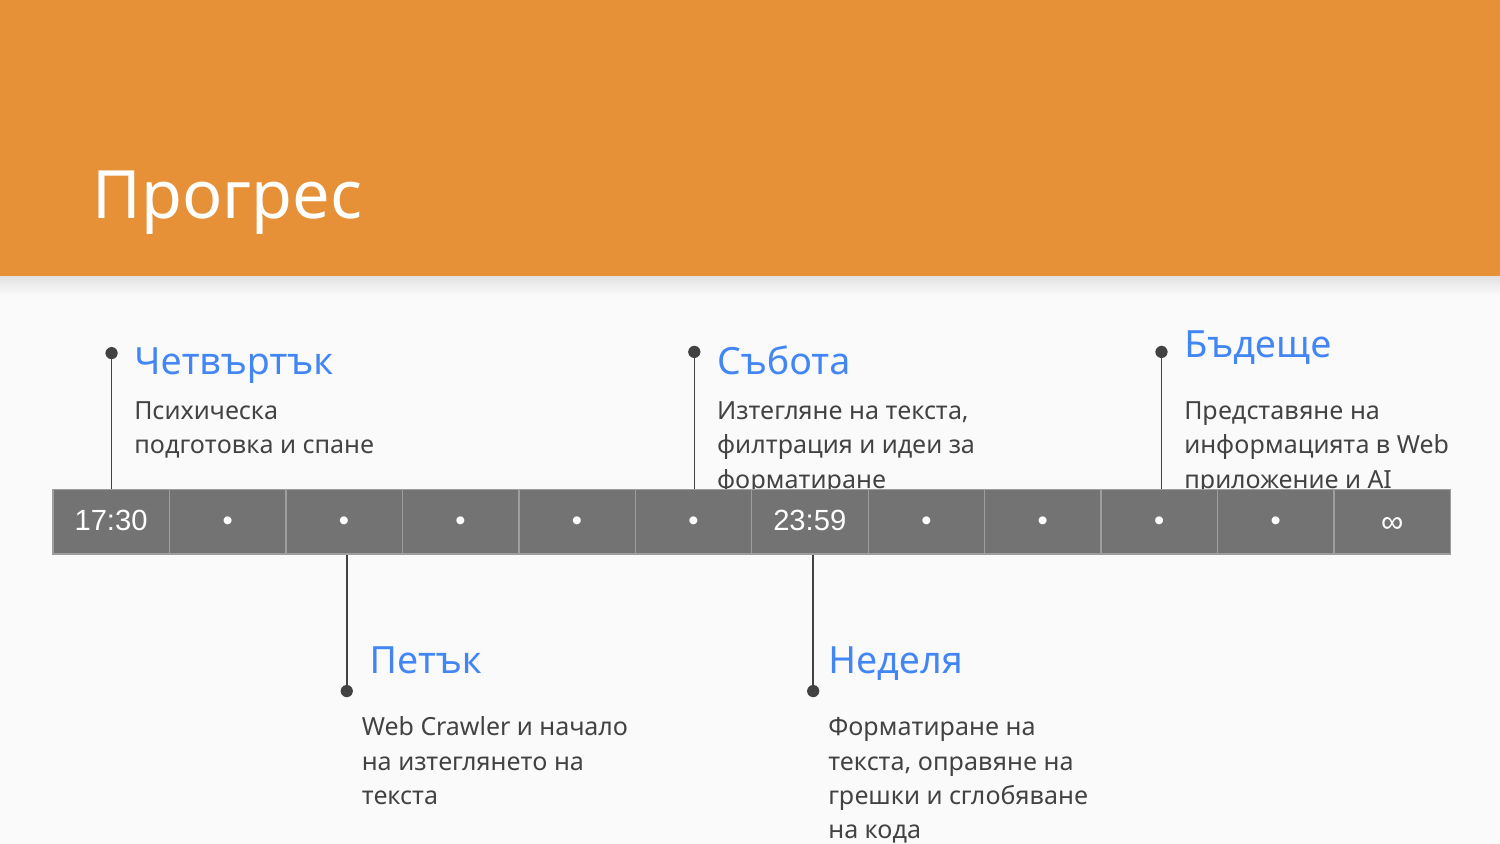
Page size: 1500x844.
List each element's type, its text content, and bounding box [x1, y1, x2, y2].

table_header • [1102, 490, 1217, 553]
list Представяне на информацията в Web приложение и AI [1169, 375, 1467, 470]
list Web Crawler и начало на изтеглянето на текста [346, 691, 645, 786]
title Прогрес [77, 71, 1427, 248]
list Изтегляне на текста, филтрация и идеи за форматиране [702, 375, 1000, 470]
title Неделя [818, 626, 1111, 691]
title Четвъртък [119, 327, 417, 375]
title Събота [702, 327, 1000, 375]
table_header • [170, 490, 285, 553]
table_header 17:30 [54, 490, 169, 553]
table_header • [636, 490, 751, 553]
table_header • [985, 490, 1100, 553]
list Психическа подготовка и спане [119, 375, 417, 470]
table_header • [1218, 490, 1333, 553]
title Петък [354, 626, 653, 692]
table_header • [287, 490, 402, 553]
table_header • [403, 490, 518, 553]
table_header ∞ [1335, 490, 1450, 553]
table_header 23:59 [752, 490, 868, 553]
table_header • [520, 490, 635, 553]
table_header • [869, 490, 984, 553]
title Бъдеще [1169, 310, 1467, 375]
list Форматиране на текста, оправяне на грешки и сглобяване на кода [813, 691, 1111, 786]
